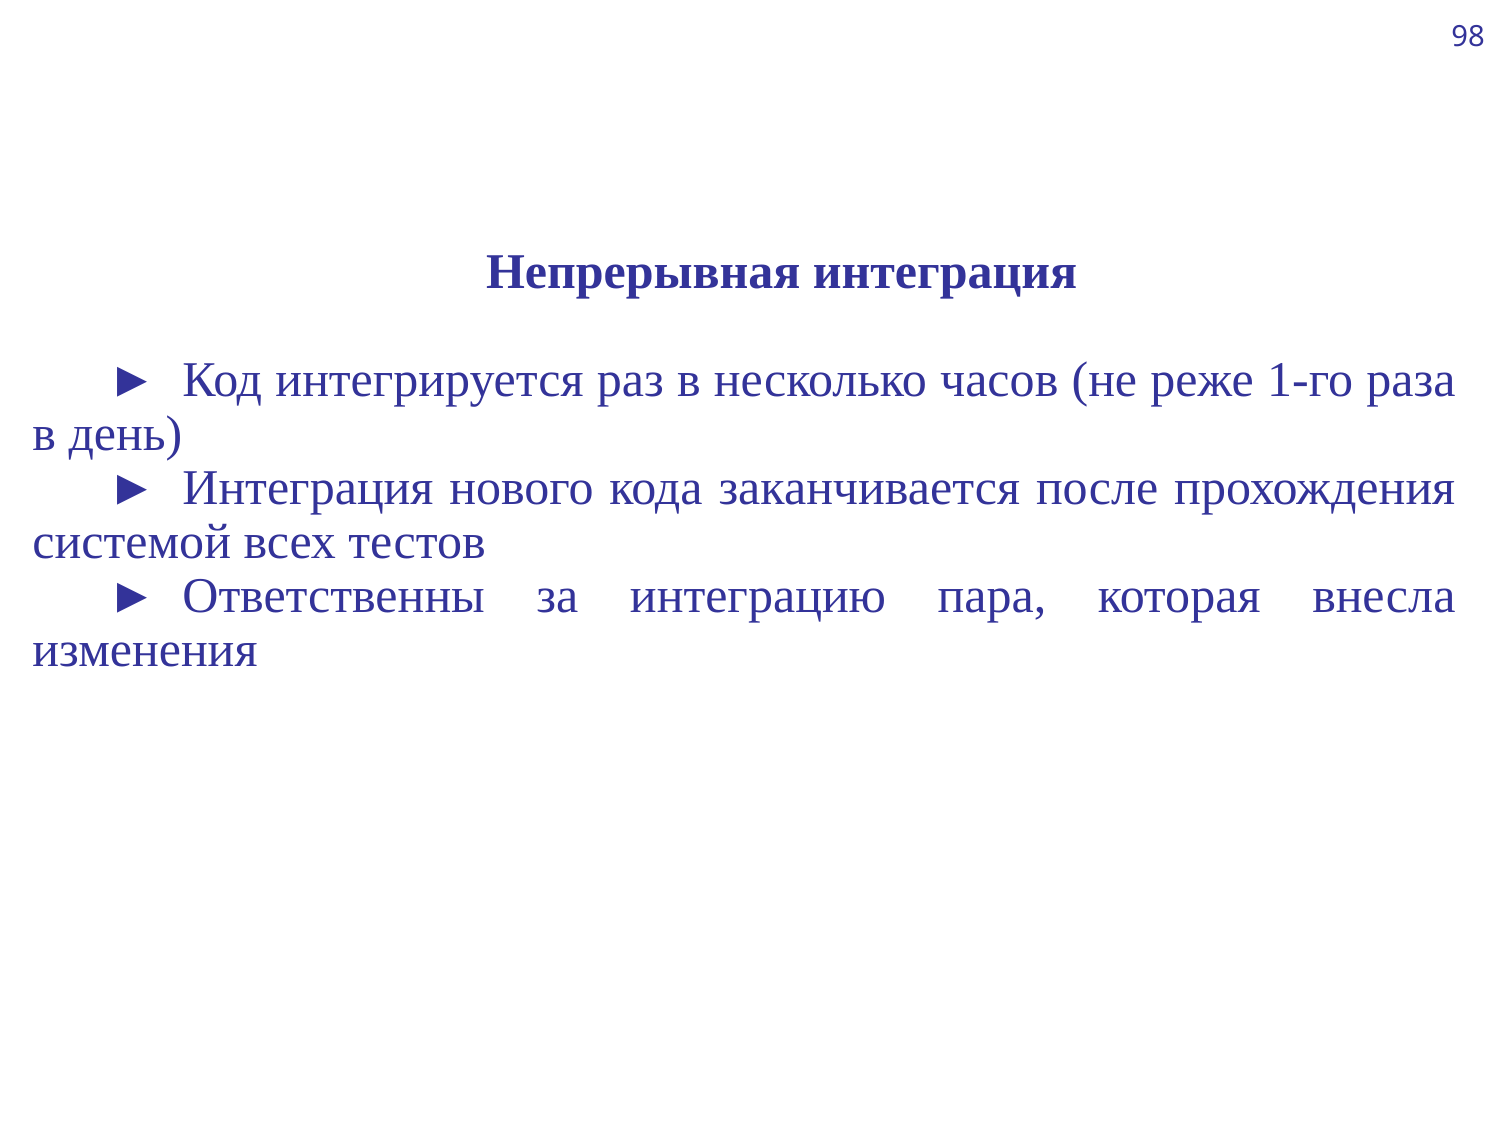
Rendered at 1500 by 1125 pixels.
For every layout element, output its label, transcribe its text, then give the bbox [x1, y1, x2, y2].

slide_number 98 [1299, 0, 1500, 75]
text_box Непрерывная интеграция ► Код интегрируется раз в несколько часов (не реже 1-го раза в день) ► Интеграция нового кода заканчивается после прохождения системой всех тестов ► Ответственны за интеграцию пара, которая внесла изменения [17, 237, 1471, 685]
